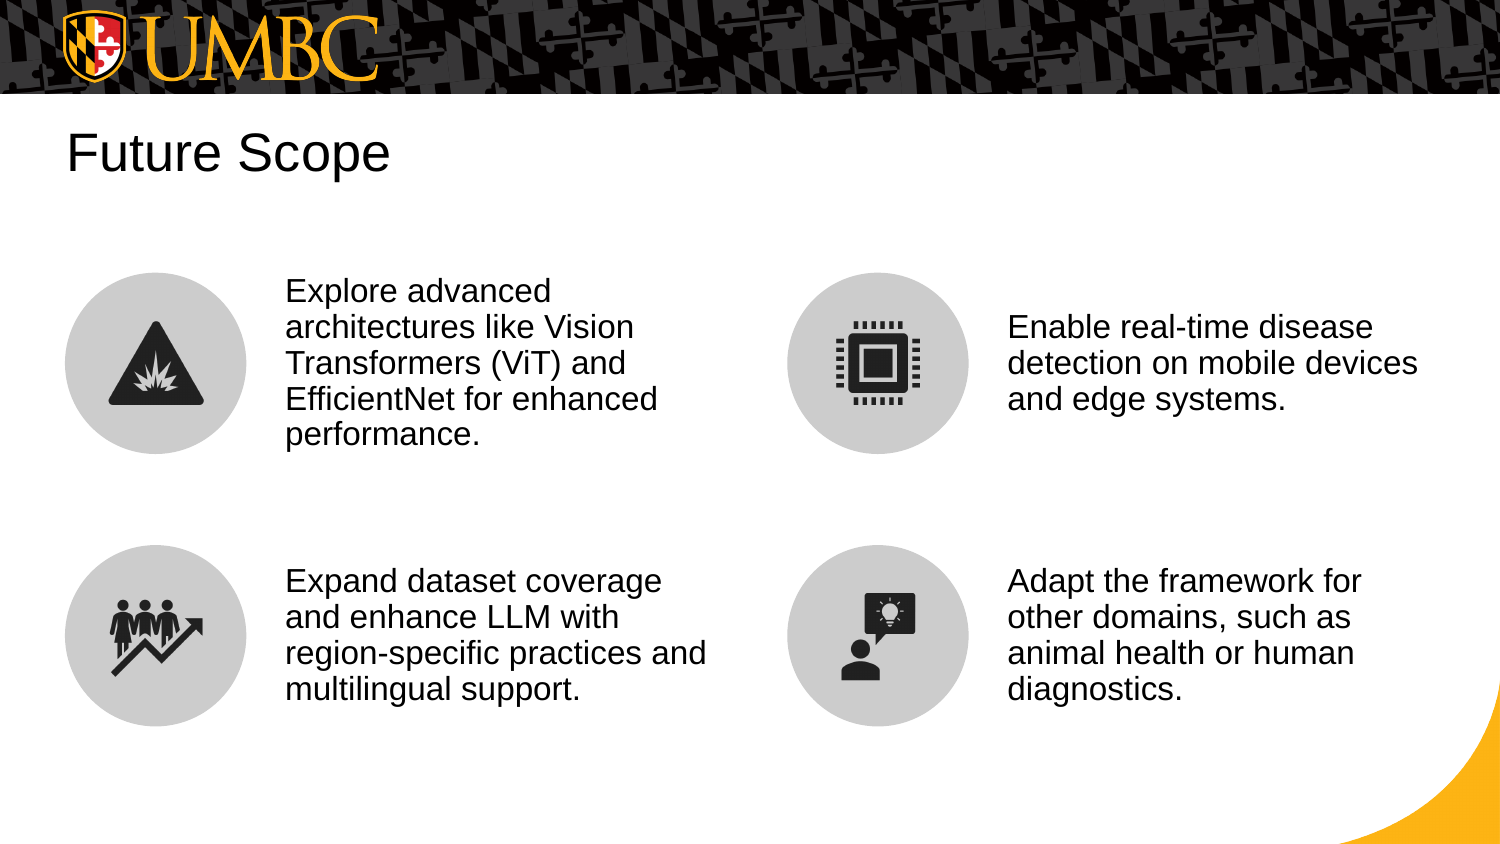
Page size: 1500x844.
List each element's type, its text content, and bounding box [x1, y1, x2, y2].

picture [1338, 679, 1500, 844]
picture [0, 0, 1500, 94]
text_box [50, 231, 1450, 768]
title Future Scope [51, 106, 1449, 201]
